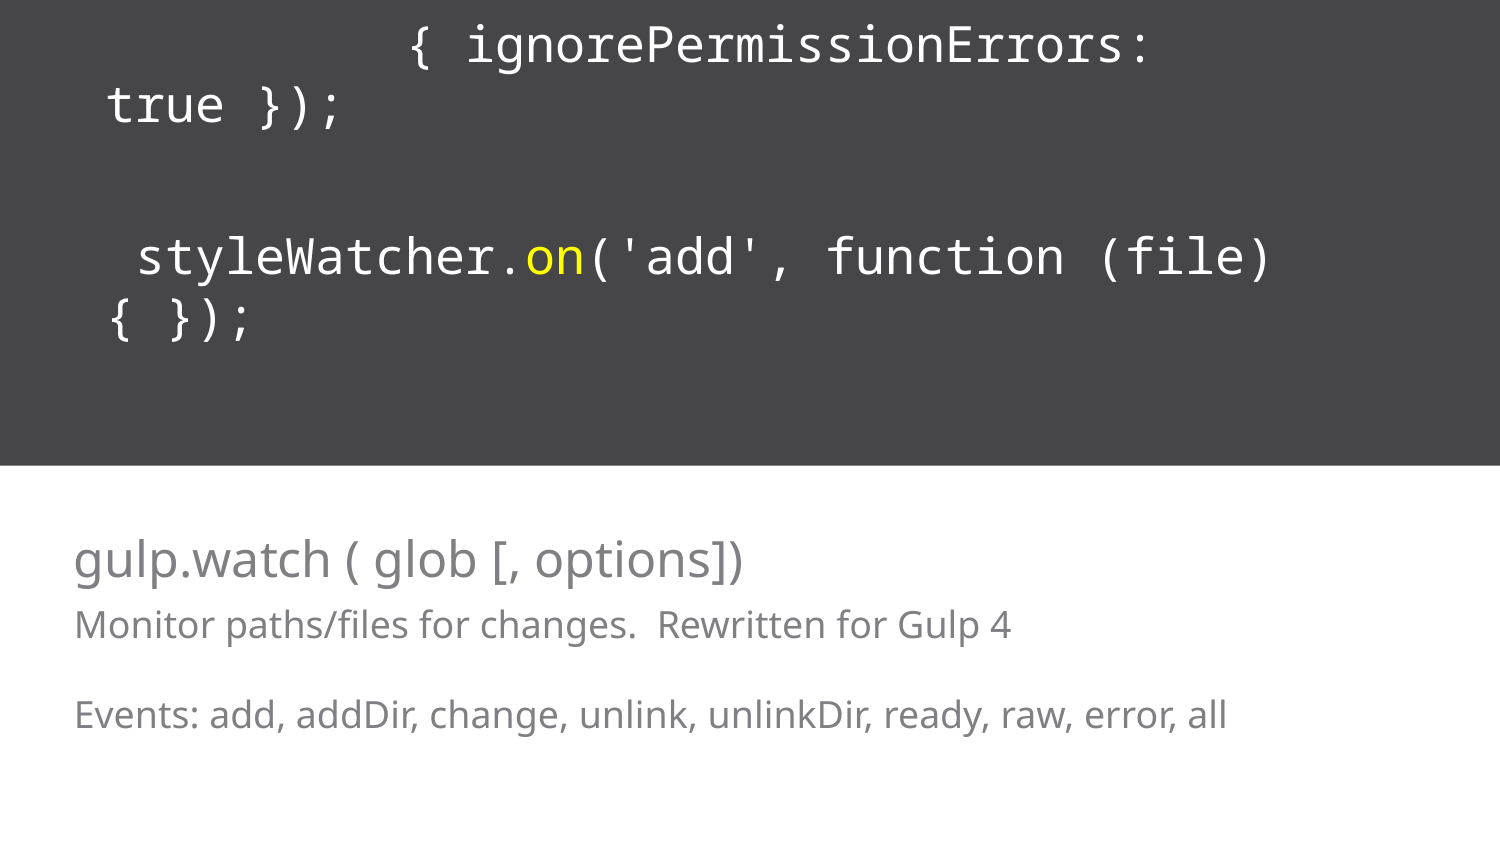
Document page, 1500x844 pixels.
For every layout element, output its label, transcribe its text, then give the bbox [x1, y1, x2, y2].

list Monitor paths/files for changes. Rewritten for Gulp 4 Events: add, addDir, change, unlink, unlinkDir, ready, raw, error, all [73, 601, 1416, 765]
list var styleWatcher = gulp.watch(styles, { ignorePermissionErrors: true }); styleWatcher.on('add', function (file) { }); [0, 0, 1500, 466]
title gulp.watch ( glob [, options]) [73, 471, 1416, 593]
